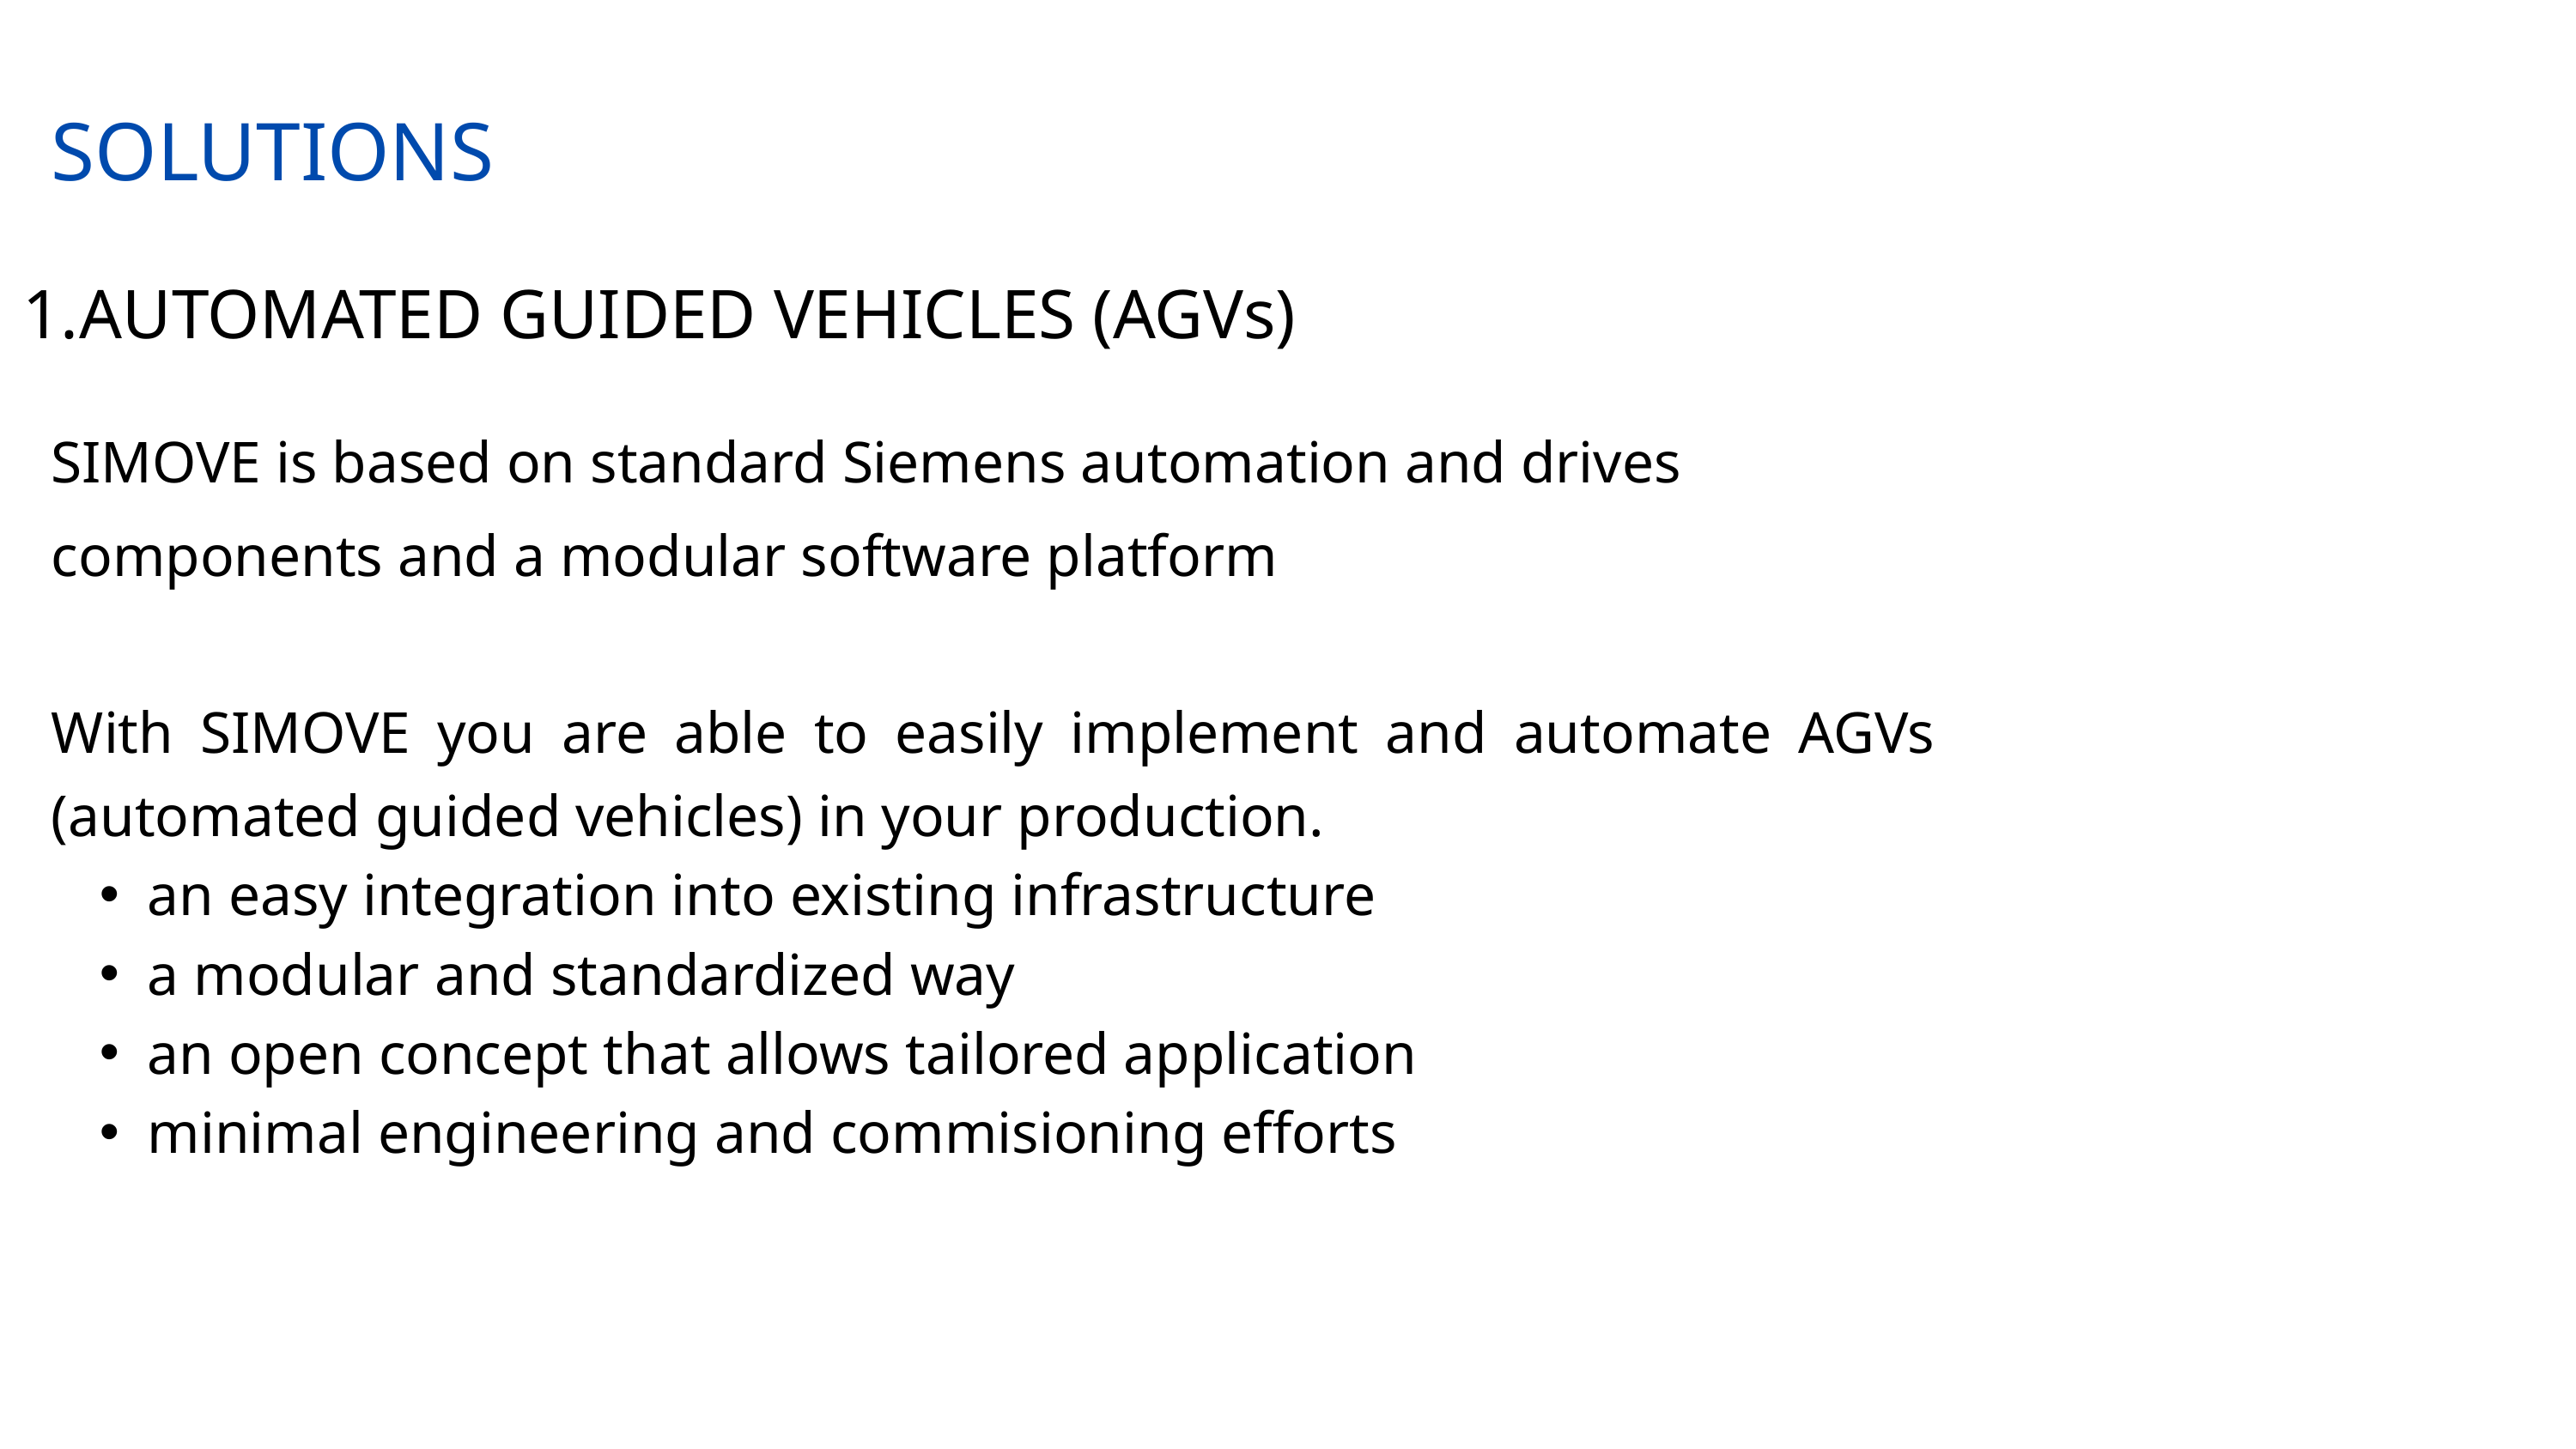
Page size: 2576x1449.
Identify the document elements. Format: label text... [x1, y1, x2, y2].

text_box AUTOMATED GUIDED VEHICLES (AGVs) [0, 258, 1528, 353]
text_box SOLUTIONS [51, 85, 876, 197]
text_box SIMOVE is based on standard Siemens automation and drives components and a modular software platform With SIMOVE you are able to easily implement and automate AGVs (automated guided vehicles) in your production. an easy integration into existing infrastructure a modular and standardized way an open concept that allows tailored application minimal engineering and commisioning efforts [51, 400, 1936, 1306]
